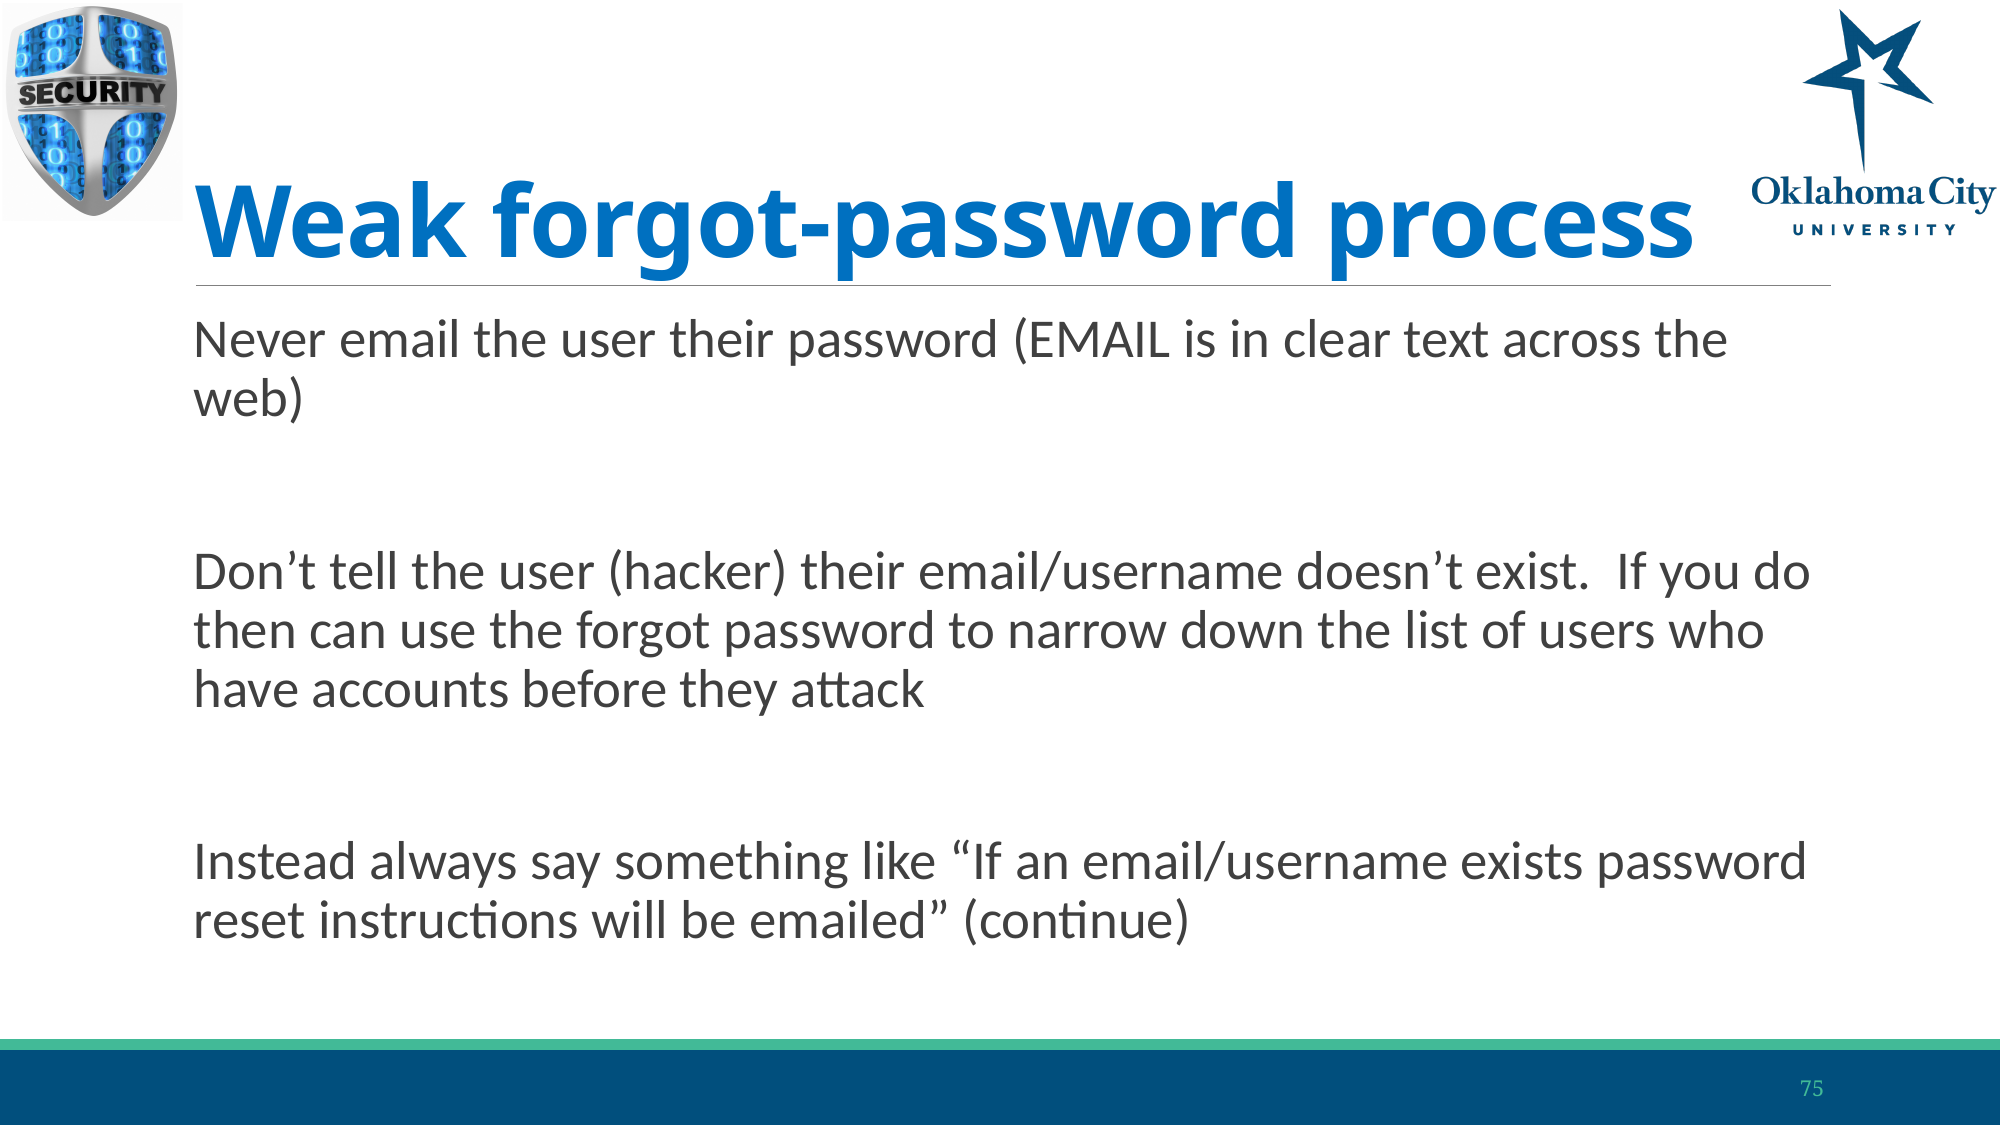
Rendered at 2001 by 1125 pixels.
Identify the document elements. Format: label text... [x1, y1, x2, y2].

picture [1740, 0, 2001, 246]
slide_number 75 [1624, 1059, 1840, 1120]
title Weak forgot-password process [180, 47, 1830, 285]
list Never email the user their password (EMAIL is in clear text across the web) Don’t tell the user (hacker) their email/username doesn’t exist. If you do then can use the forgot password to narrow down the list of users who have accounts before they attack Instead always say something like “If an email/username exists password reset instructions will be emailed” (continue) [180, 302, 1830, 963]
picture [2, 3, 183, 221]
